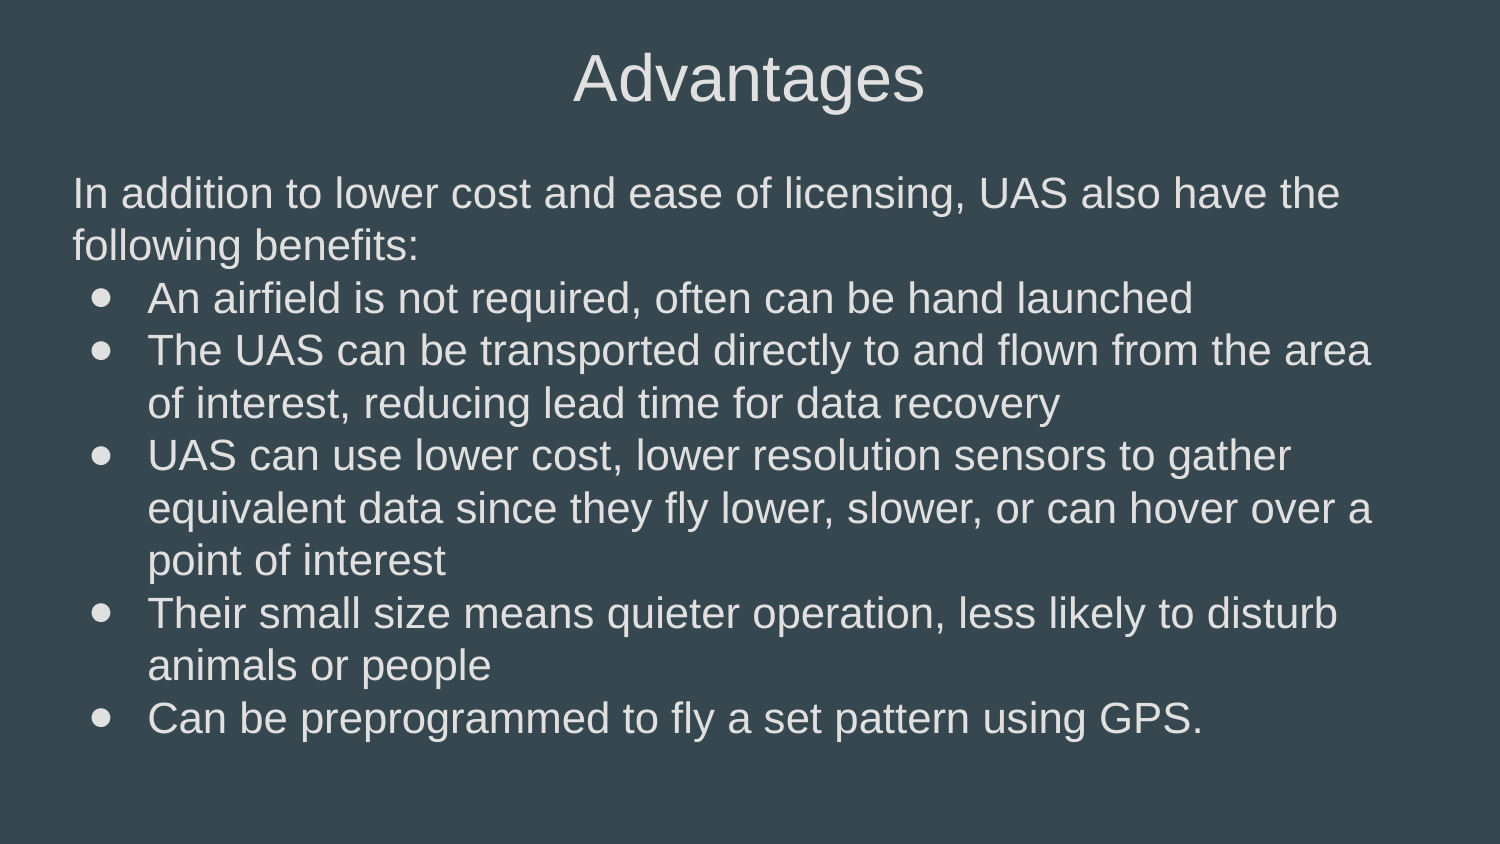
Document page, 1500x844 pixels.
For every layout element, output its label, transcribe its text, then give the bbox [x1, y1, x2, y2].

text_box Advantages [0, 0, 1500, 150]
text_box In addition to lower cost and ease of licensing, UAS also have the following benefits: An airfield is not required, often can be hand launched The UAS can be transported directly to and flown from the area of interest, reducing lead time for data recovery UAS can use lower cost, lower resolution sensors to gather equivalent data since they fly lower, slower, or can hover over a point of interest Their small size means quieter operation, less likely to disturb animals or people Can be preprogrammed to fly a set pattern using GPS. [57, 150, 1407, 844]
